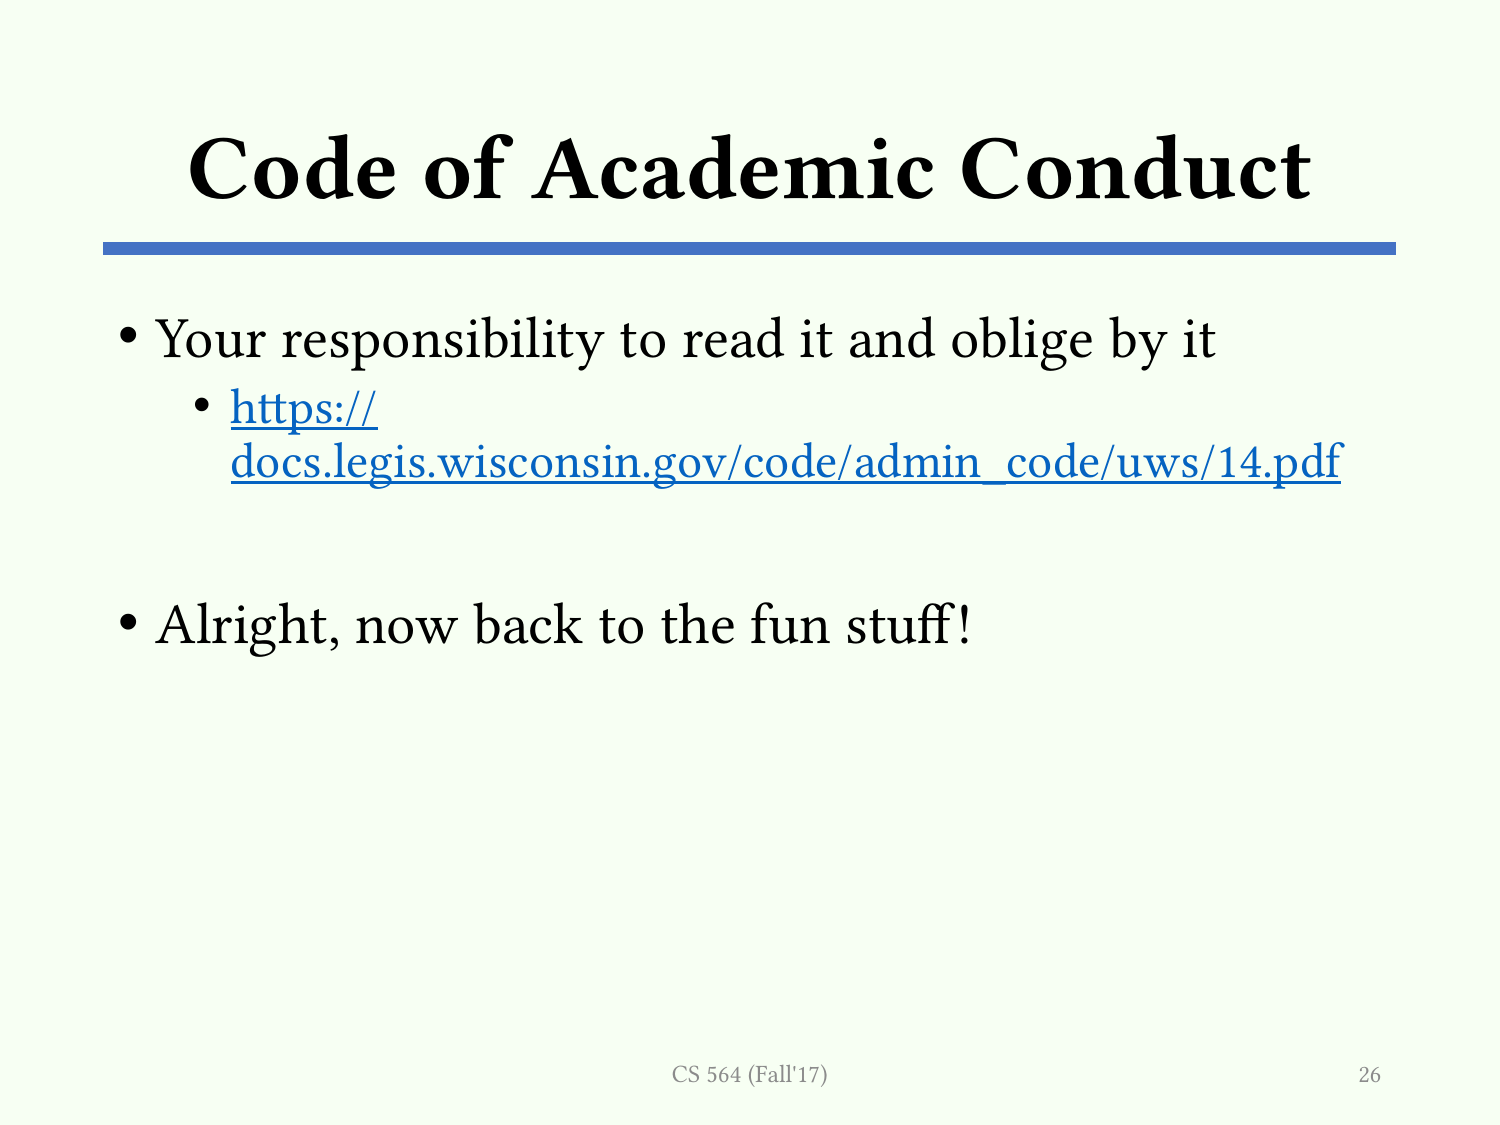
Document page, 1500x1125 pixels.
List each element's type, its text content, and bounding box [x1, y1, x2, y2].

title Code of Academic Conduct [103, 59, 1397, 278]
slide_number 26 [1059, 1042, 1397, 1103]
footer CS 564 (Fall'17) [496, 1042, 1004, 1103]
list Your responsibility to read it and oblige by it https://docs.legis.wisconsin.gov/code/admin_code/uws/14.pdf Alright, now back to the fun stuff! [103, 299, 1397, 1014]
